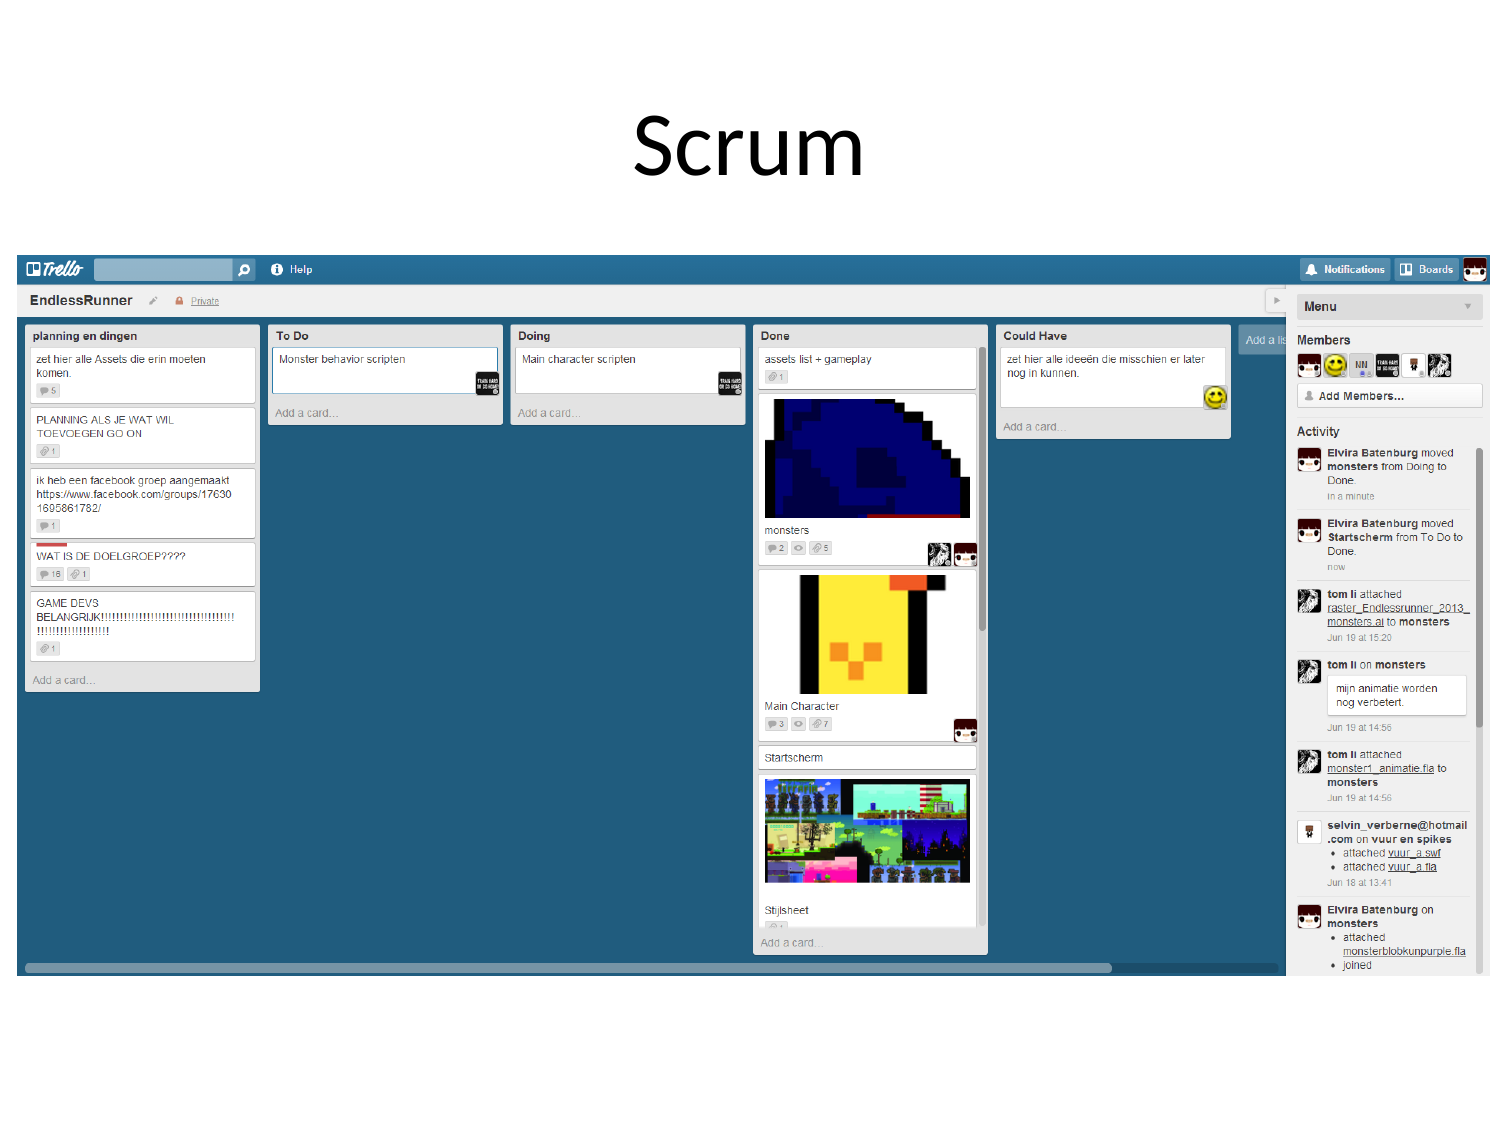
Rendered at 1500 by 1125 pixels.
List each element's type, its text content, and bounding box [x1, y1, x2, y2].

picture [17, 255, 1490, 977]
title Scrum [75, 45, 1425, 233]
